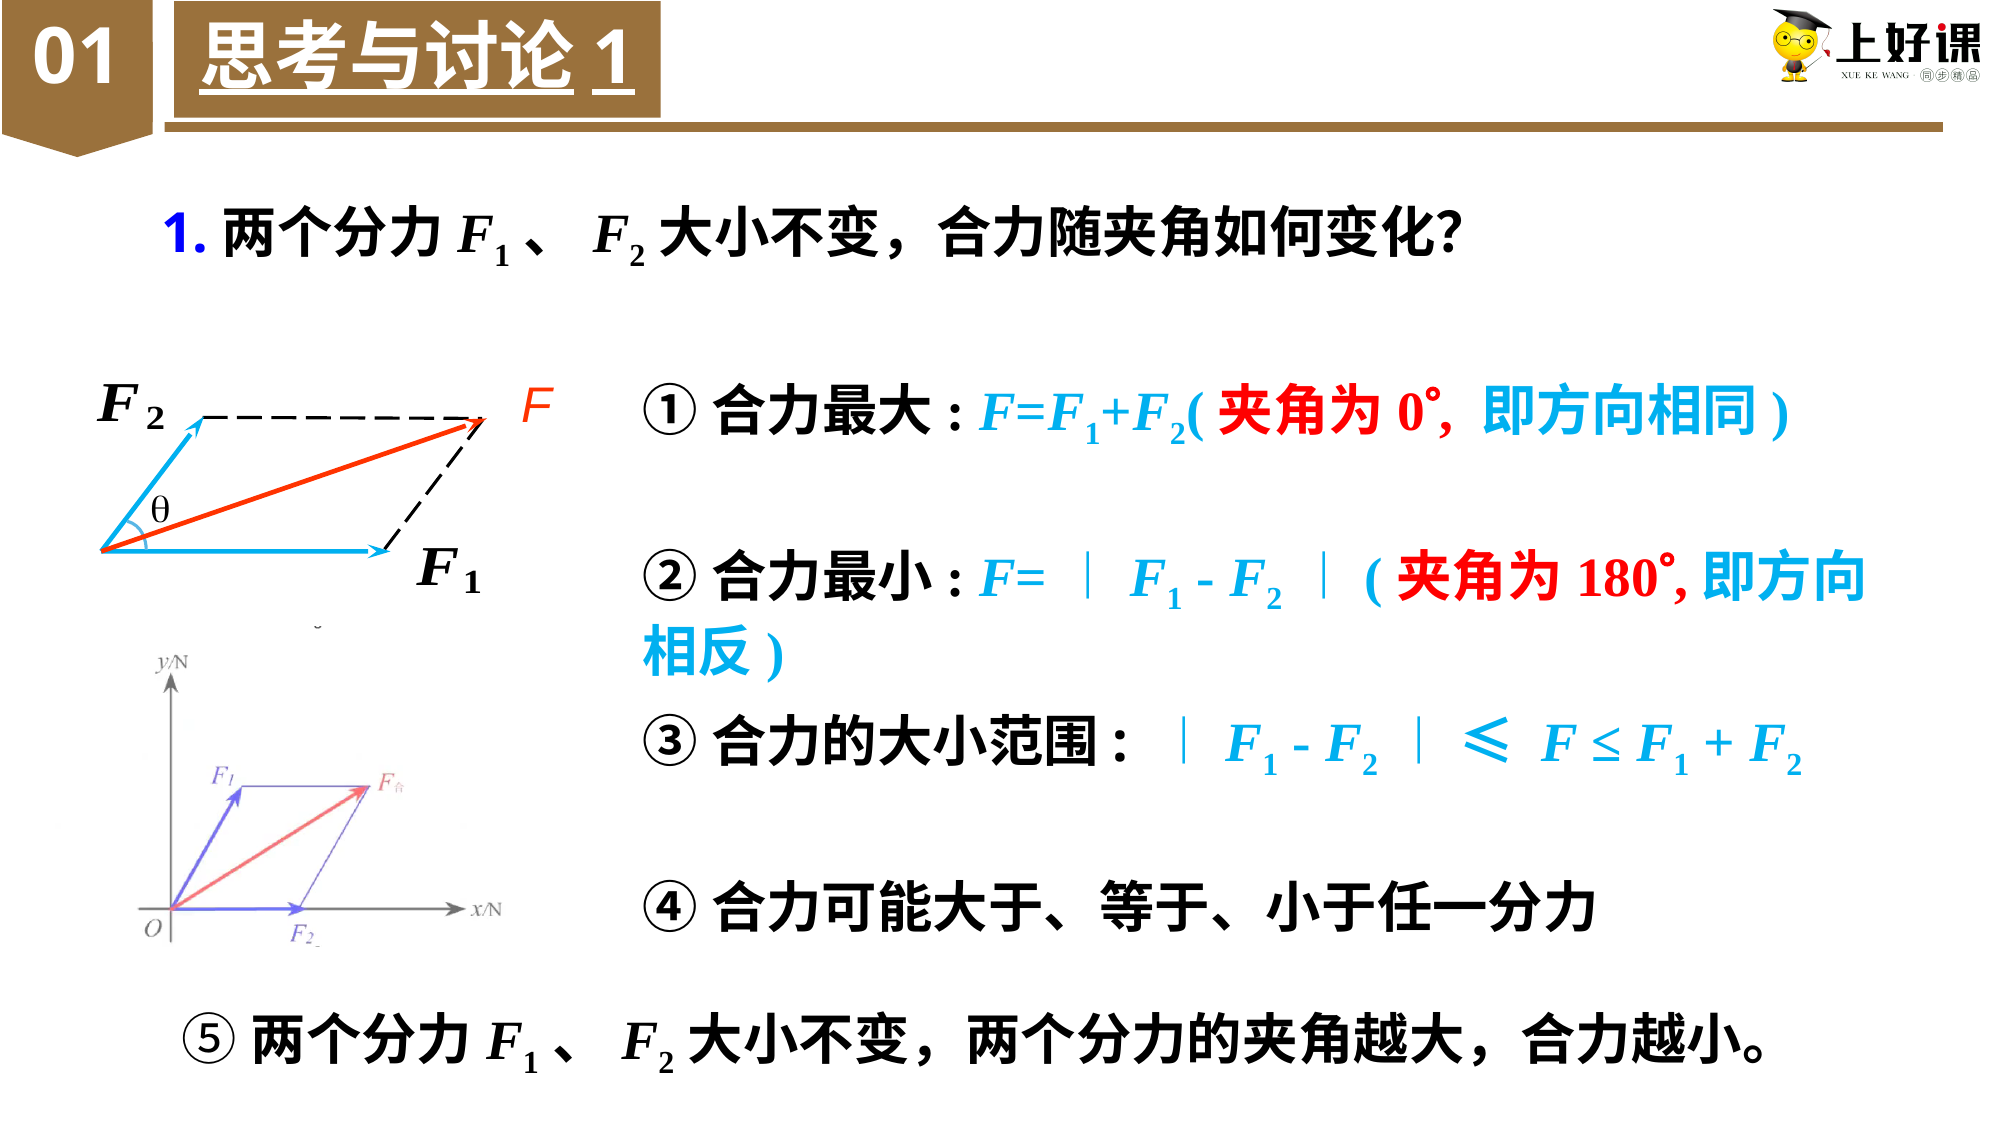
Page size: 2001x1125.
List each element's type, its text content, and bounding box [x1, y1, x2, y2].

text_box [31, 626, 603, 948]
picture [1773, 9, 1980, 82]
text_box ③合力的大小范围: ︱F1 - F2︱ ≤ F ≤ F1 + F2 [627, 698, 1938, 790]
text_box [174, 1, 661, 118]
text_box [90, 365, 603, 600]
text_box ②合力最小: F=︱F1 - F2︱(夹角为180,即方向相反) [627, 533, 1918, 691]
text_box ⑤两个分力F1、F2大小不变，两个分力的夹角越大，合力越小。 [127, 982, 1853, 1088]
text_box [2, 123, 153, 158]
text_box 01 [2, 0, 153, 123]
text_box ④合力可能大于、等于、小于任一分力 [627, 864, 1627, 946]
text_box ①合力最大: F=F1+F2(夹角为0, 即方向相同) [627, 367, 1820, 459]
text_box 1.两个分力F1、F2大小不变，合力随夹角如何变化？ [146, 174, 1516, 281]
